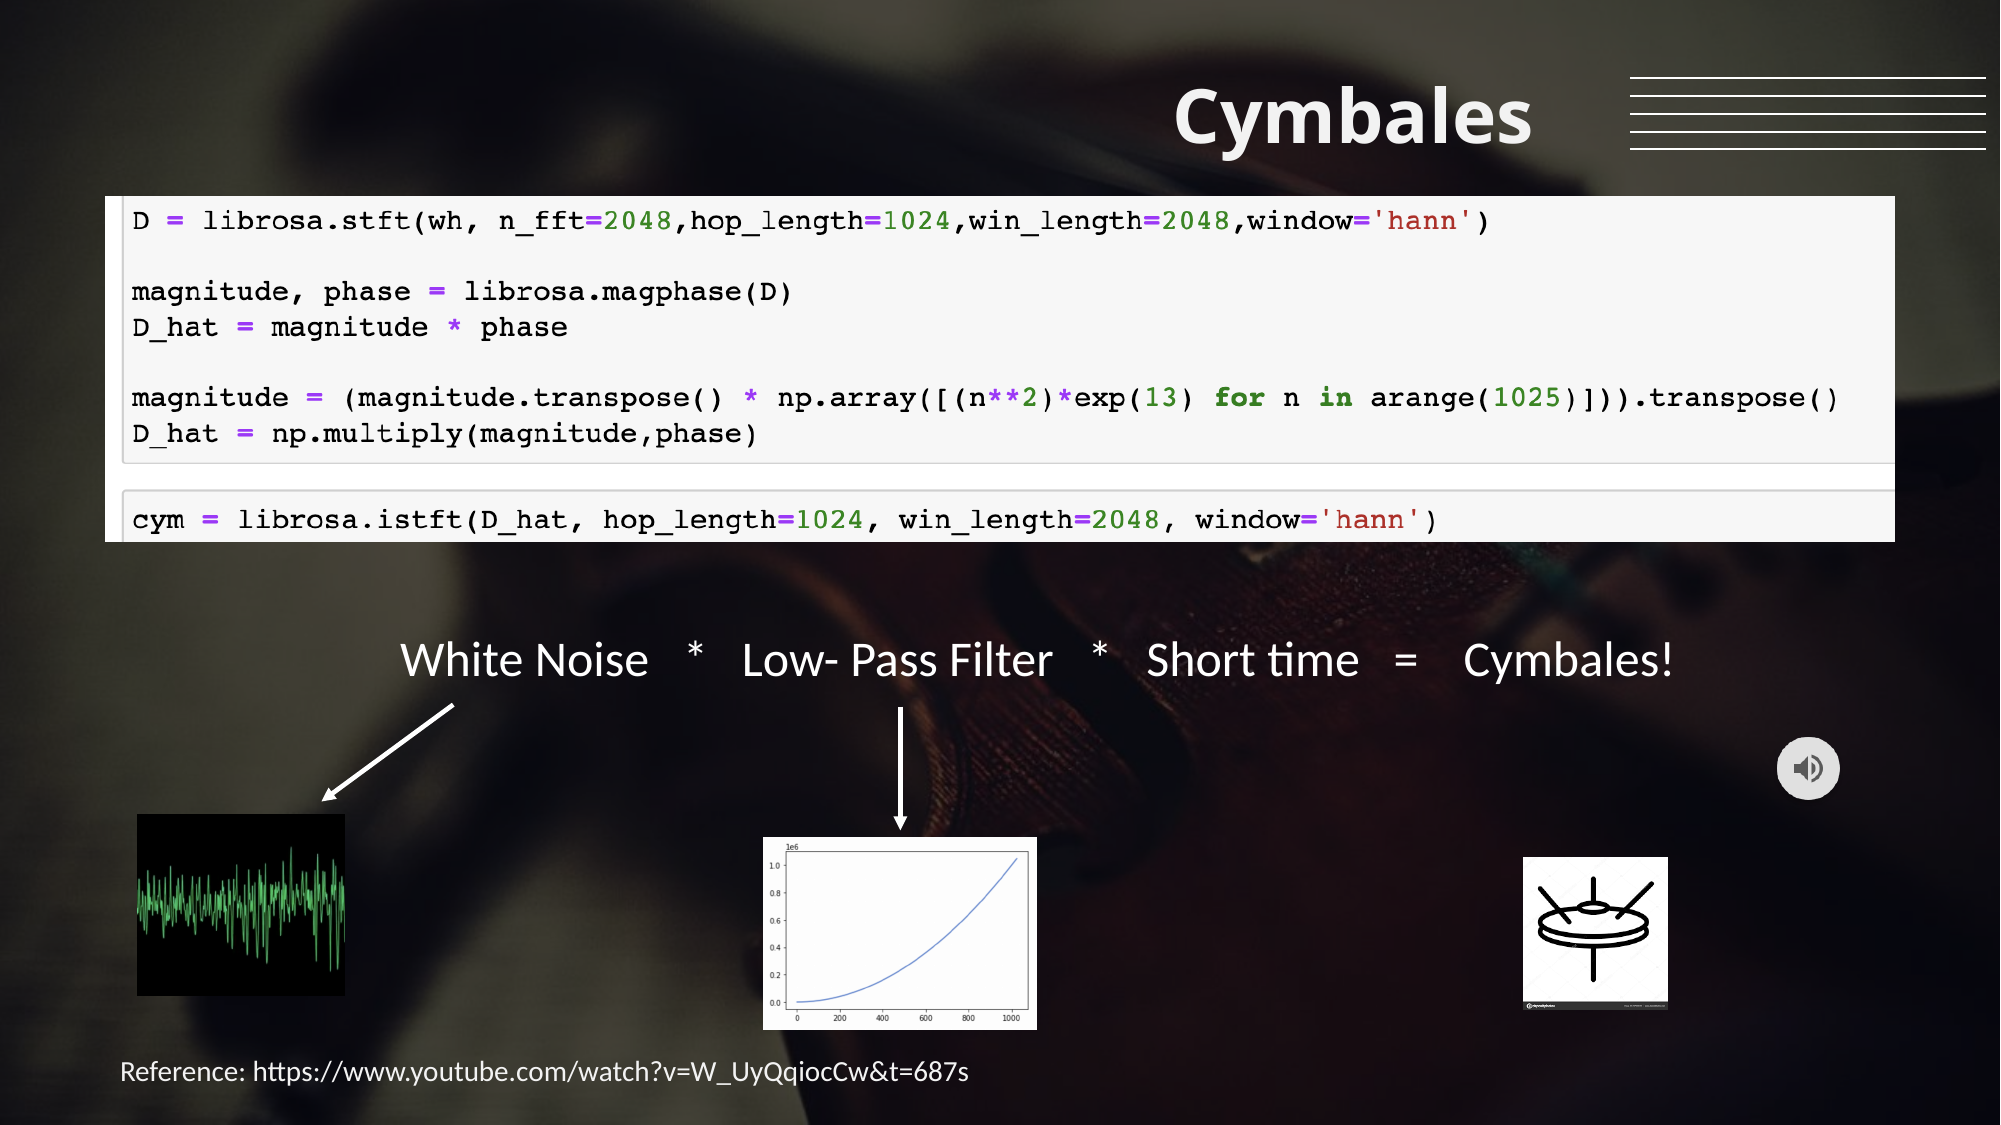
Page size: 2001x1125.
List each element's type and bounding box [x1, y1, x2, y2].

picture [0, 0, 2000, 1125]
text_box [321, 704, 454, 802]
text_box [1629, 77, 1987, 150]
